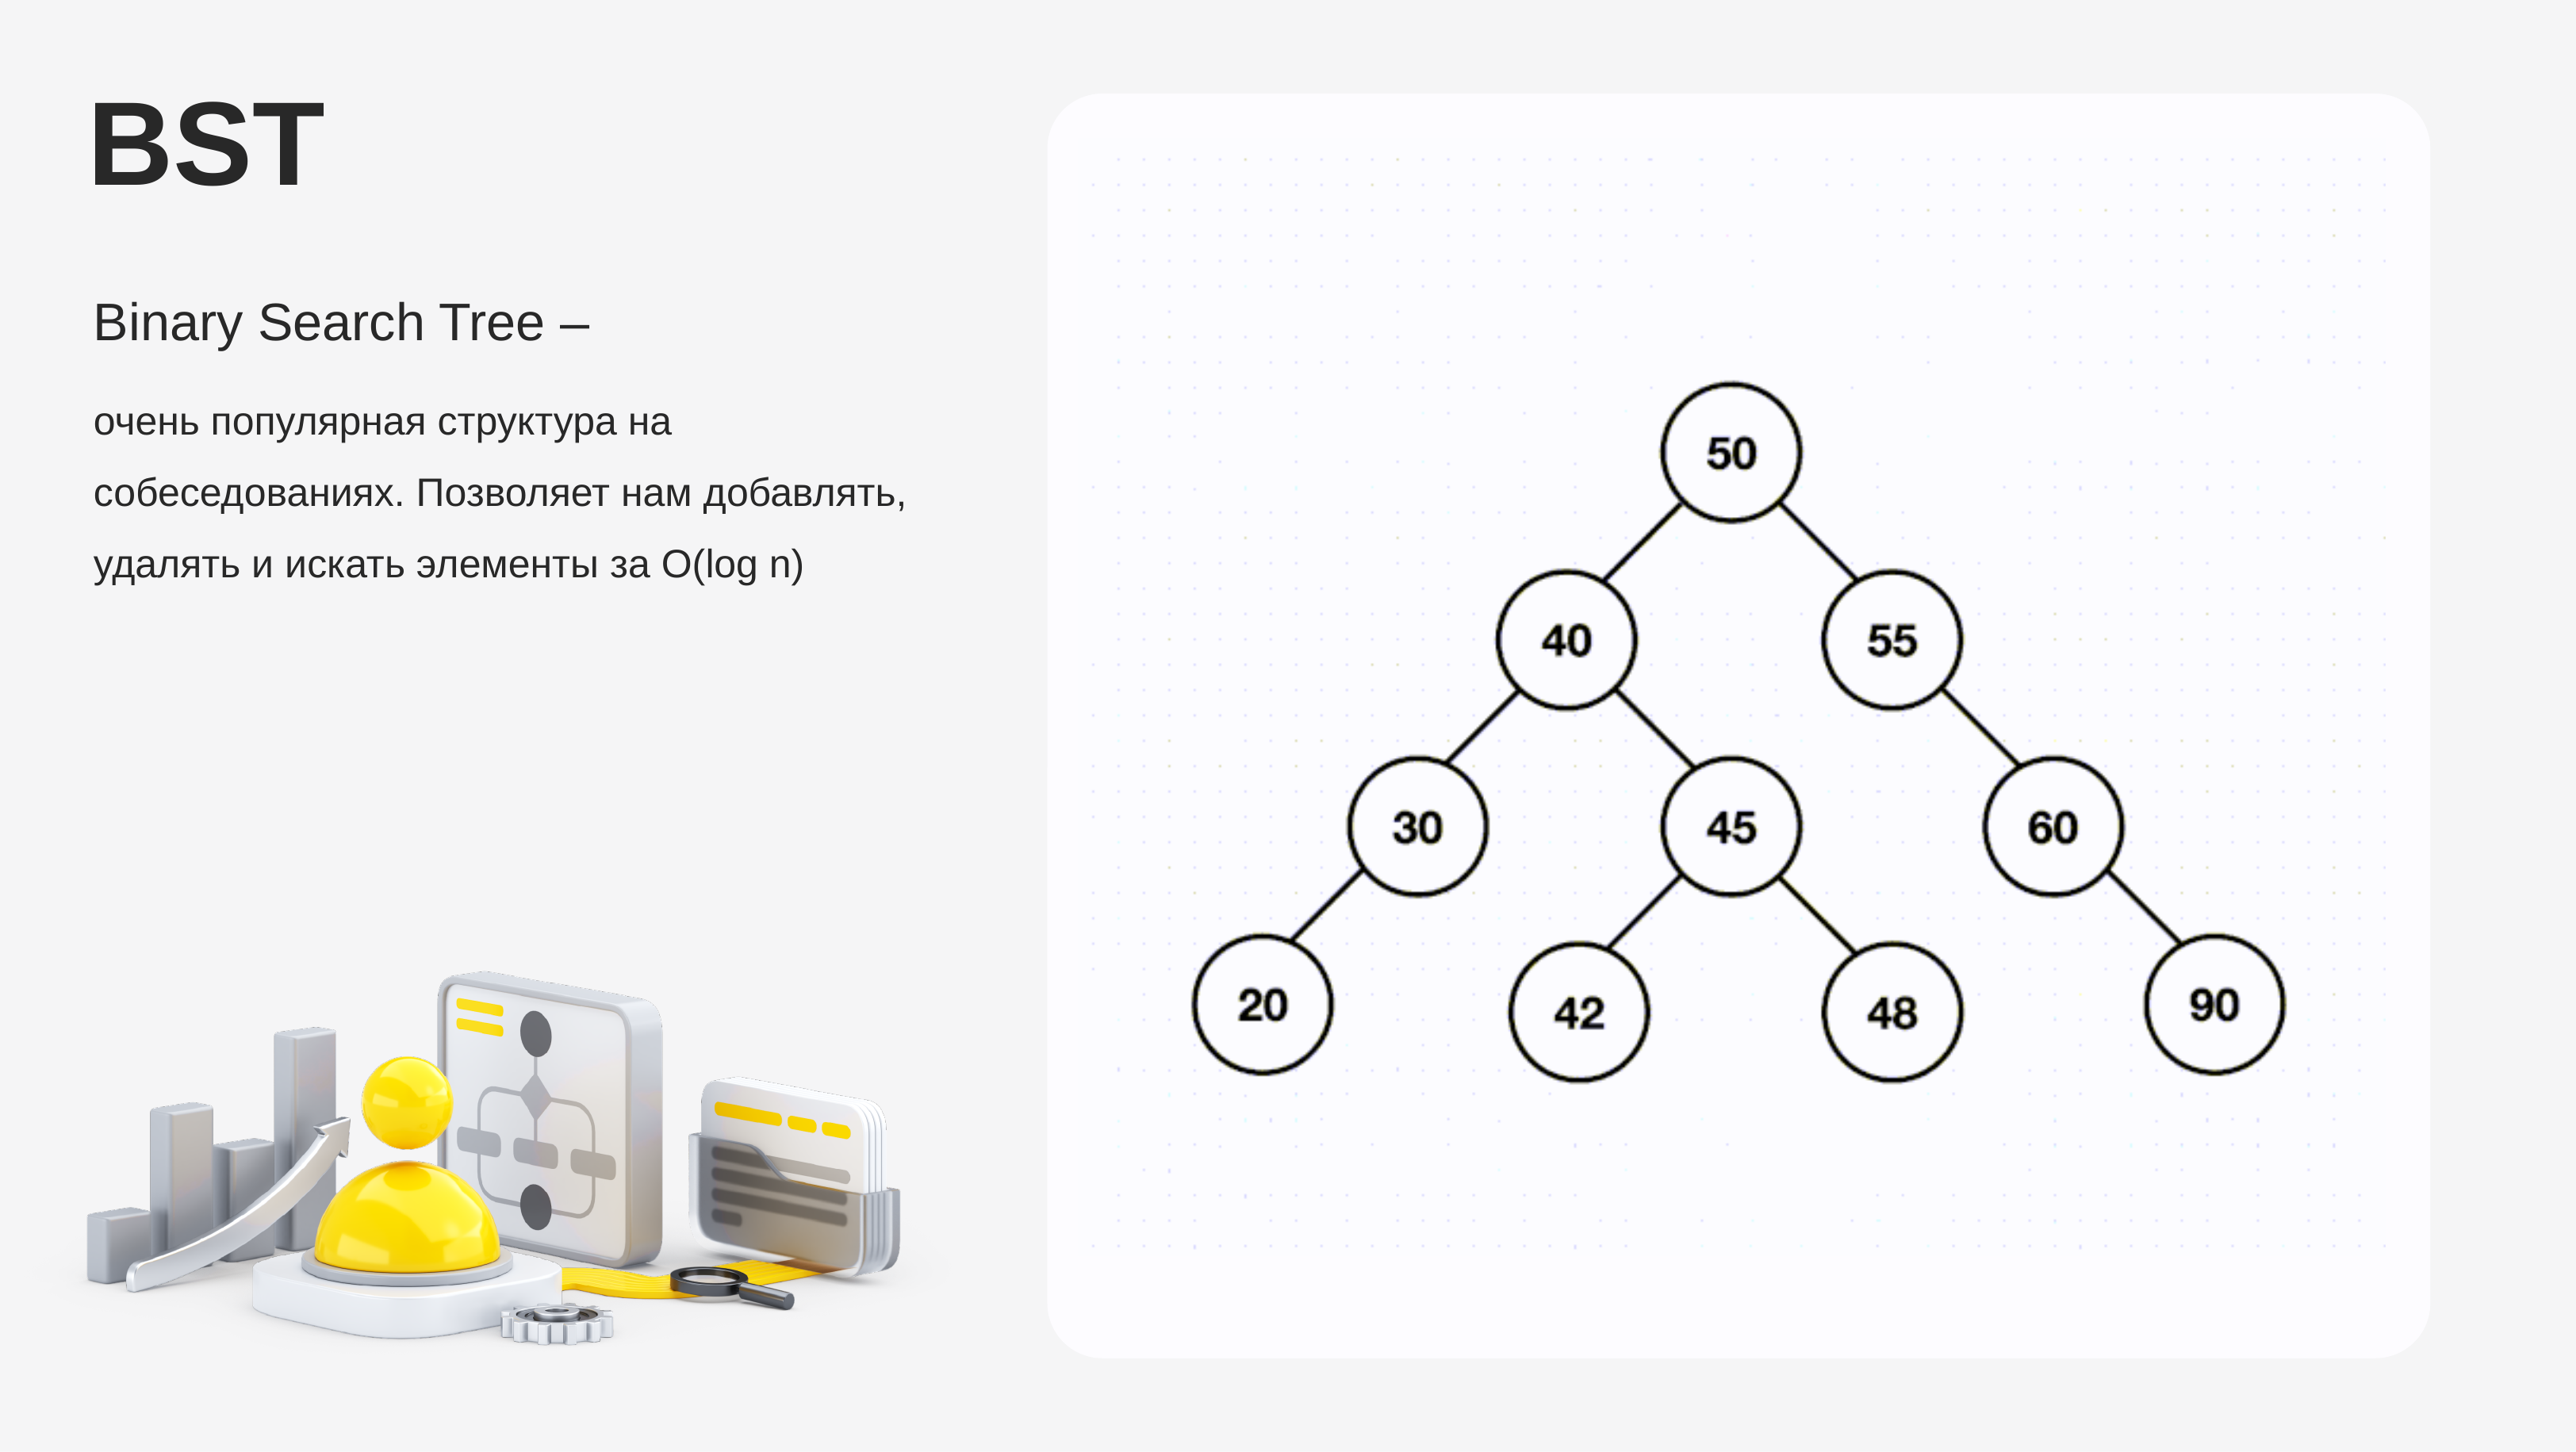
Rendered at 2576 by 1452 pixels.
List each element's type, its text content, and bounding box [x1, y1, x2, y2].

text_box Binary Search Tree – очень популярная структура на собеседованиях. Позволяет нам добавлять, удалять и искать элементы за O(log n) [93, 274, 954, 592]
picture [1078, 138, 2386, 1257]
picture [0, 808, 1012, 1452]
text_box [1047, 93, 2431, 1358]
text_box BST [86, 66, 864, 209]
